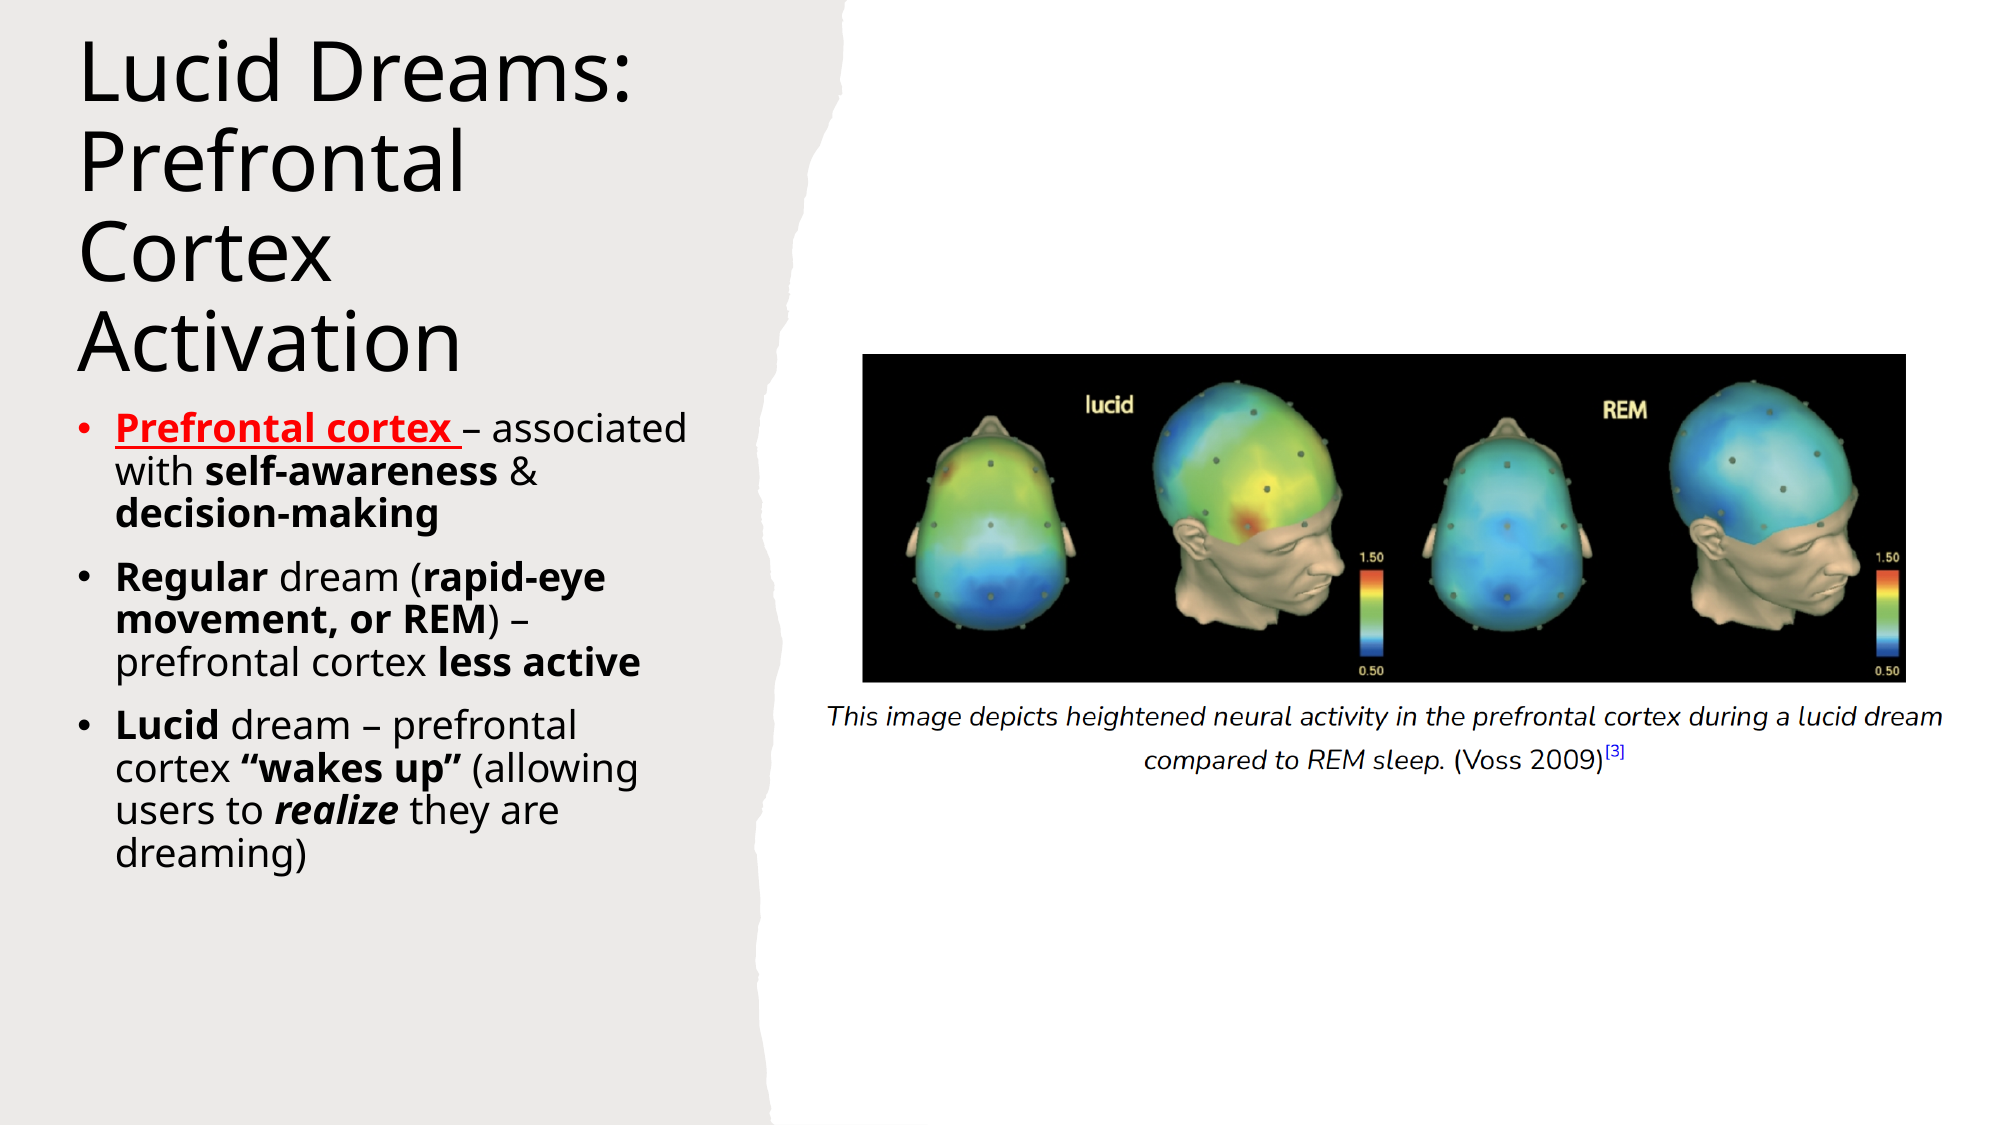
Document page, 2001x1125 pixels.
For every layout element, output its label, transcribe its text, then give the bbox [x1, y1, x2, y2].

list Prefrontal cortex – associated with self-awareness & decision-making Regular dream (rapid-eye movement, or REM) – prefrontal cortex less active Lucid dream – prefrontal cortex “wakes up” (allowing users to realize they are dreaming) [62, 401, 704, 1043]
text_box [756, 0, 2000, 1125]
title Lucid Dreams: Prefrontal Cortex Activation [62, 99, 751, 319]
picture [805, 334, 1971, 790]
text_box [0, 0, 929, 1125]
